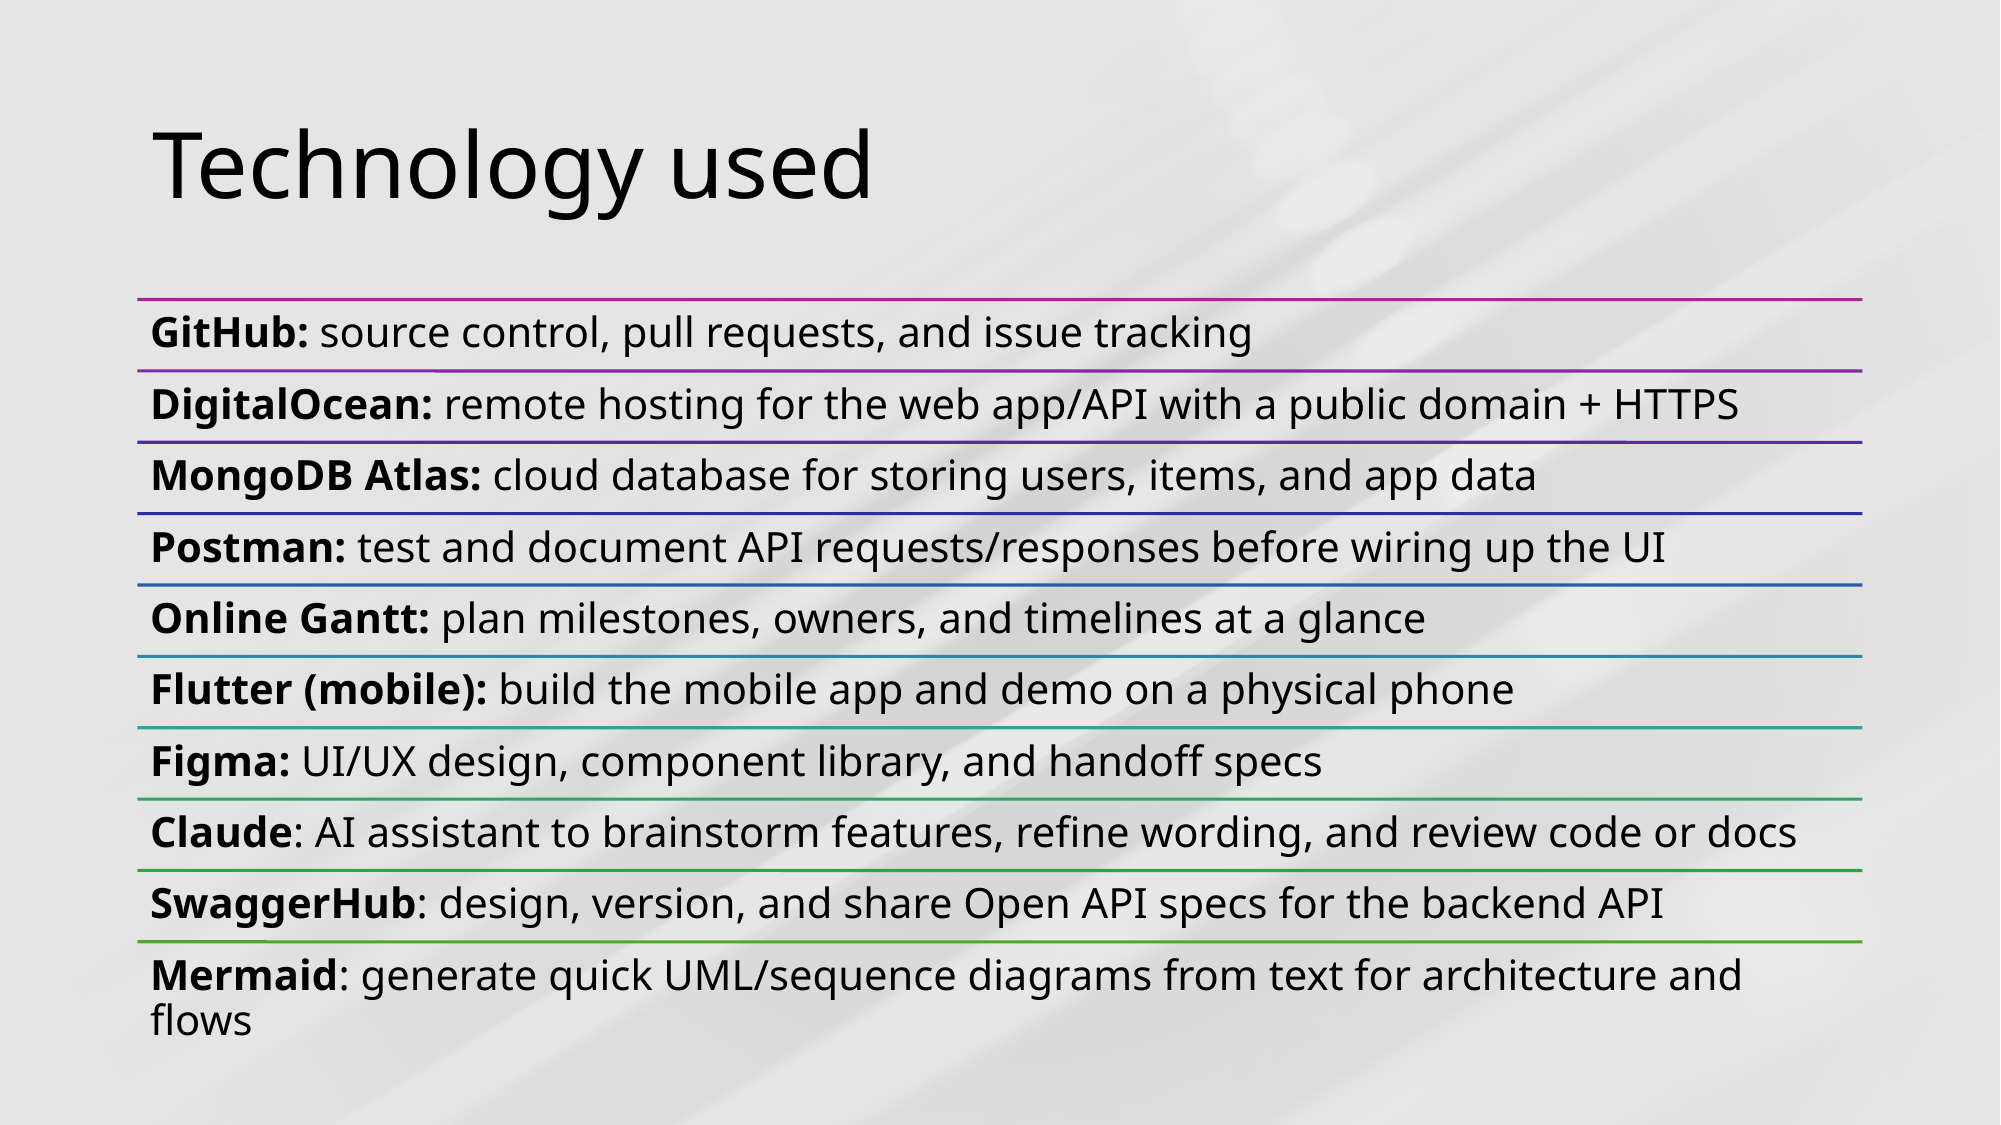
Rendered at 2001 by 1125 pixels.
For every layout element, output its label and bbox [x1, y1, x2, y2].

picture [0, 0, 2000, 1125]
list [136, 298, 1863, 1014]
